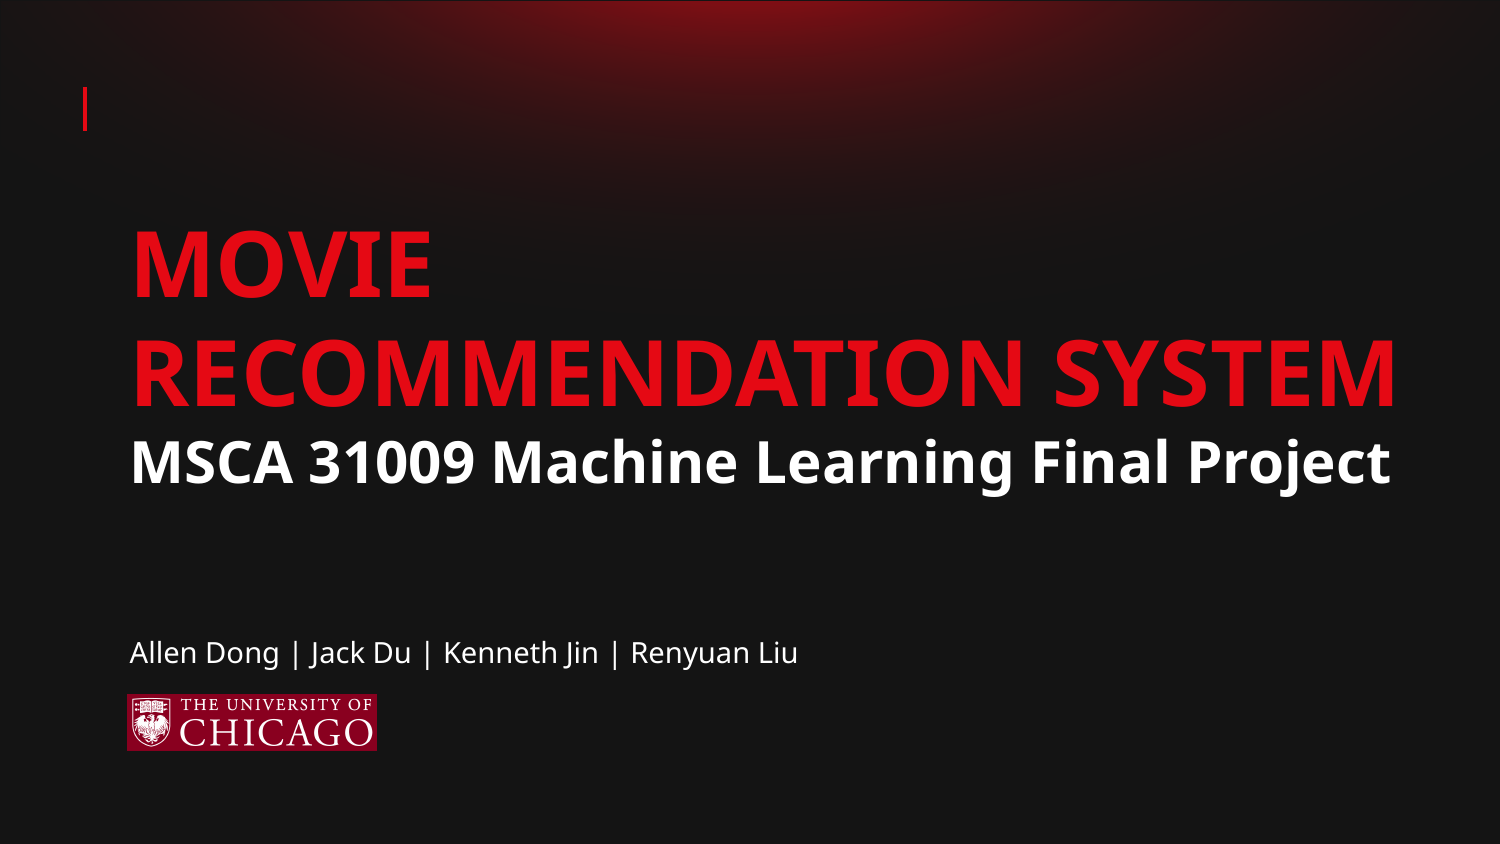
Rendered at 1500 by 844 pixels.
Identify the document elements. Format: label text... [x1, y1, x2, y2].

subtitle Allen Dong | Jack Du | Kenneth Jin | Renyuan Liu [114, 632, 1064, 706]
picture [2, 2, 1500, 844]
text_box MOVIE RECOMMENDATION SYSTEM MSCA 31009 Machine Learning Final Project [114, 164, 1500, 537]
